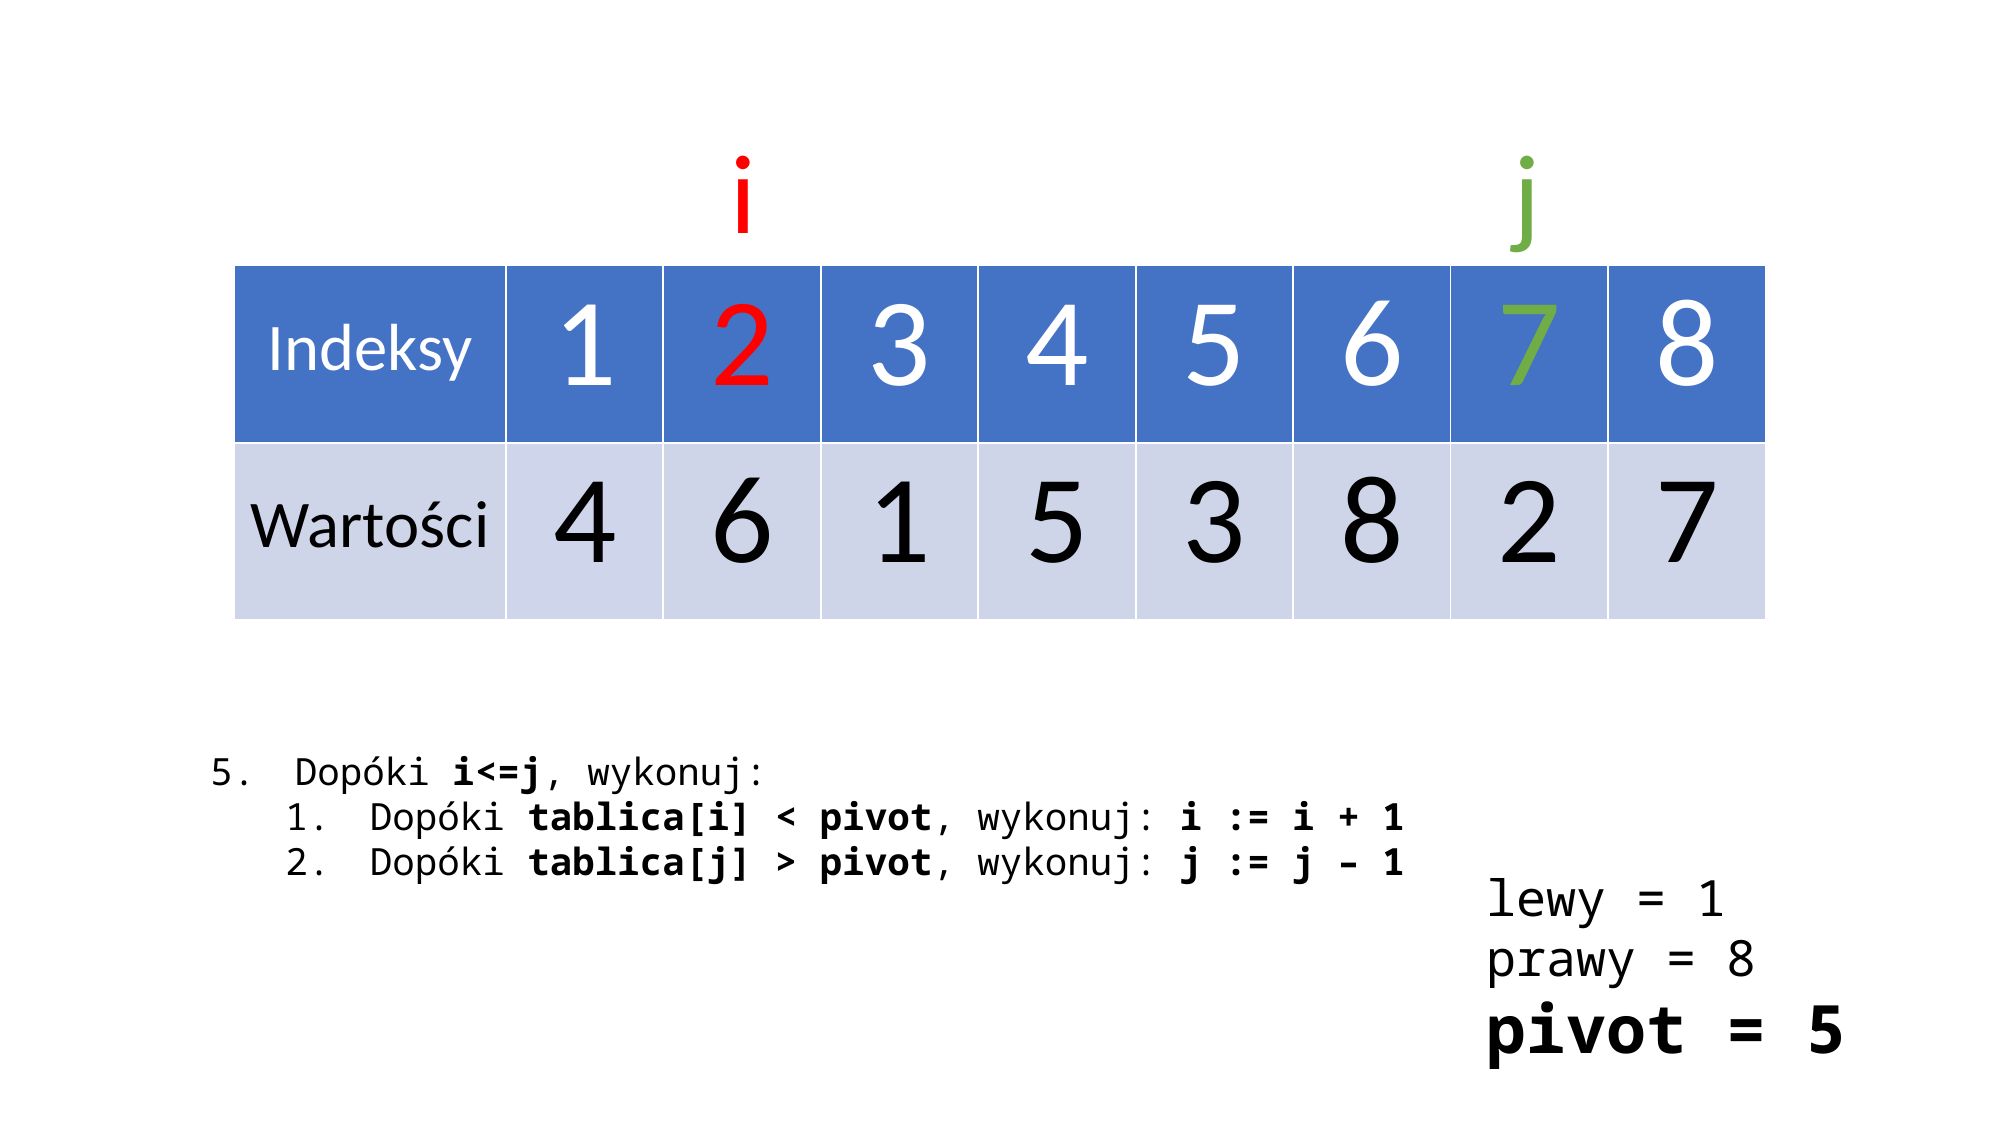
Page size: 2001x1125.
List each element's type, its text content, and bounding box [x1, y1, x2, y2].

text_box Dopóki i<=j, wykonuj: Dopóki tablica[i] < pivot, wykonuj: i := i + 1 Dopóki tablica[j] > pivot, wykonuj: j := j – 1 [195, 740, 1420, 936]
table_cell 8 [1294, 444, 1450, 619]
table_cell 1 [822, 444, 977, 619]
table_header 6 [1294, 266, 1450, 442]
table_header 8 [1609, 266, 1765, 442]
table_cell 6 [664, 444, 820, 619]
text_box lewy = 1 prawy = 8 pivot = 5 [1471, 859, 1862, 1075]
table_cell 7 [1609, 444, 1765, 619]
table_cell 3 [1137, 444, 1292, 619]
table_cell 2 [1451, 444, 1607, 619]
table_header 5 [1137, 266, 1292, 442]
table_header 1 [507, 266, 662, 442]
table_header 4 [979, 266, 1135, 442]
table_cell Wartości [235, 444, 505, 619]
text_box i [715, 113, 772, 264]
text_box j [1498, 113, 1556, 264]
table_cell 4 [507, 444, 662, 619]
table_header 7 [1451, 266, 1607, 442]
table_header 3 [822, 266, 977, 442]
table_cell 5 [979, 444, 1135, 619]
table_header 2 [664, 266, 820, 442]
table_header Indeksy [235, 266, 505, 442]
